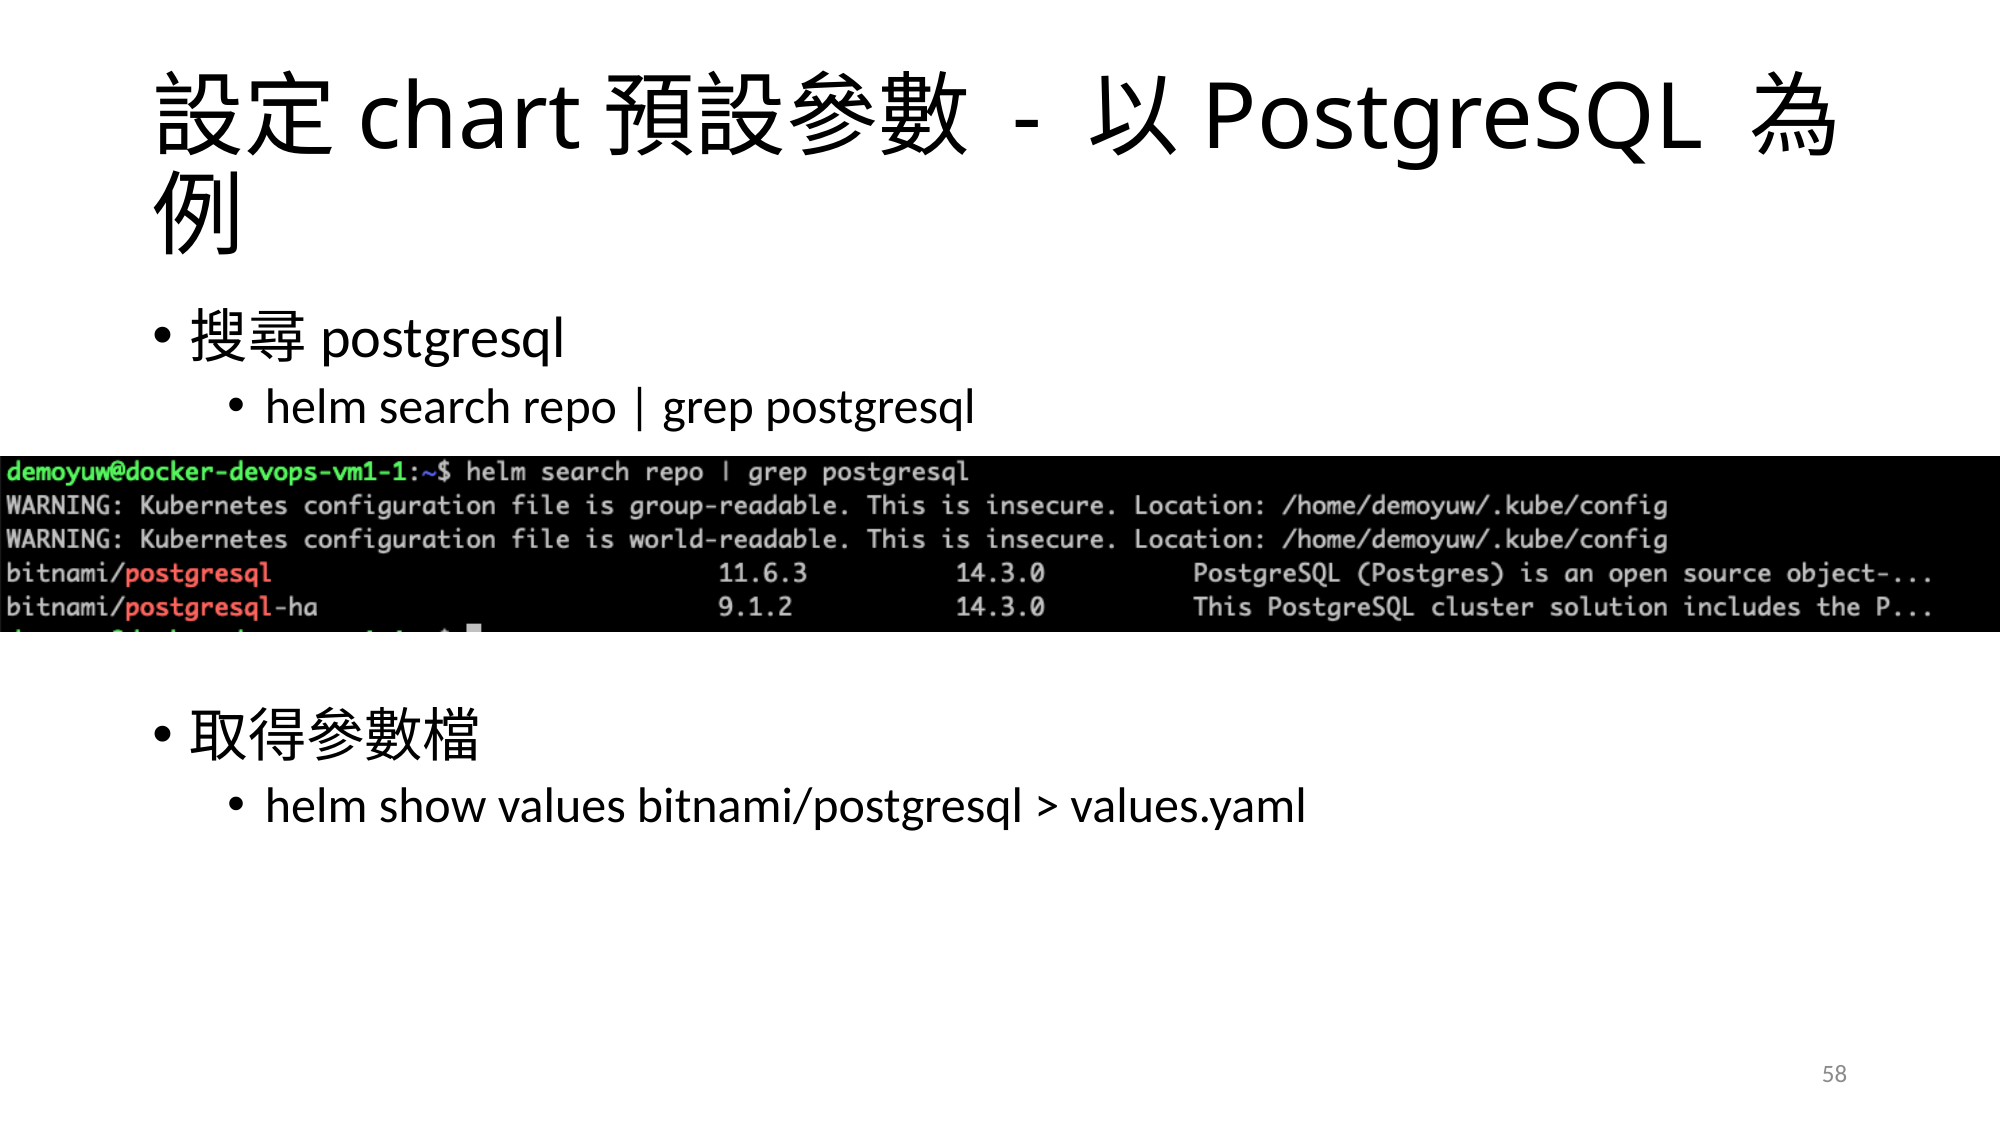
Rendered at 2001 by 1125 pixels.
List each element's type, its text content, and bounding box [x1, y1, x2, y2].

list 搜尋postgresql helm search repo | grep postgresql 取得參數檔 helm show values bitnami/postgresql > values.yaml [137, 632, 1863, 1014]
list 搜尋postgresql helm search repo | grep postgresql 取得參數檔 helm show values bitnami/postgresql > values.yaml [137, 299, 1863, 456]
title 設定chart預設參數 - 以PostgreSQL 為例 [137, 59, 1863, 278]
slide_number 58 [1412, 1042, 1863, 1103]
picture [0, 456, 2000, 632]
